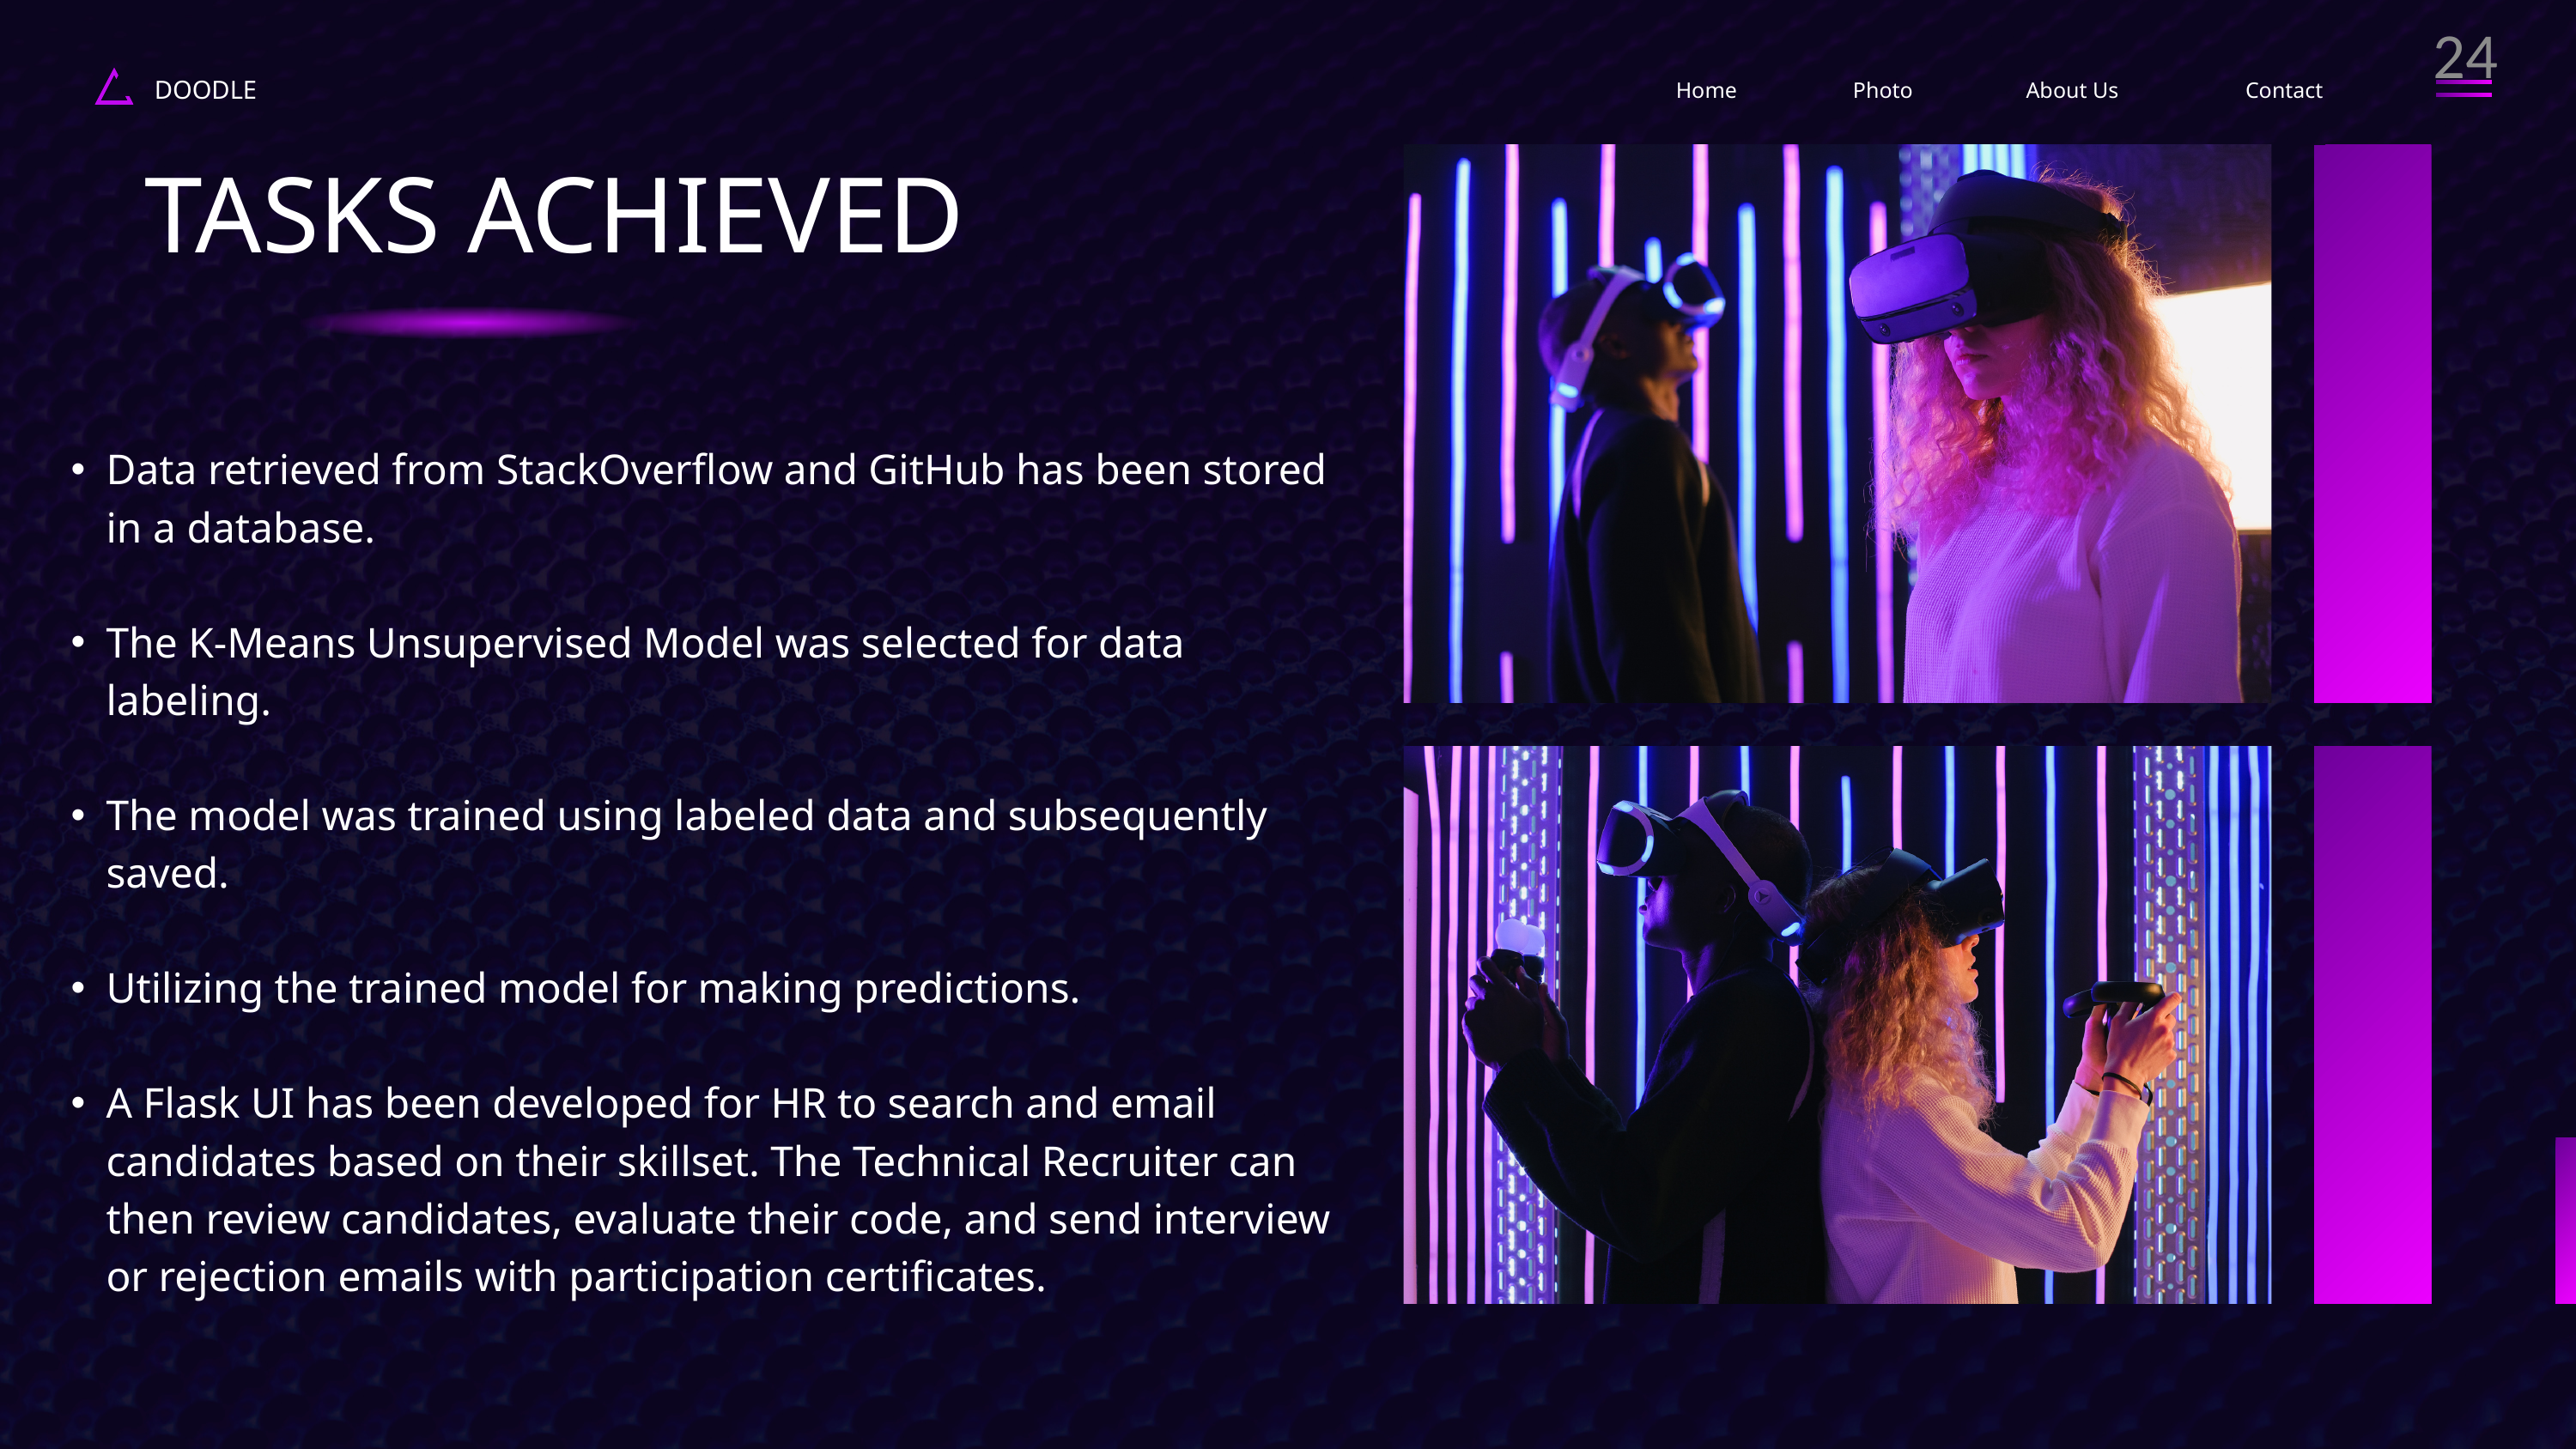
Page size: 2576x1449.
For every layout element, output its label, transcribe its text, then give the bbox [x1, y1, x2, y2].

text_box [2313, 144, 2432, 703]
text_box [94, 67, 134, 105]
text_box TASKS ACHIEVED [144, 127, 1308, 274]
text_box Home [1675, 72, 1790, 103]
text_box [1403, 745, 2272, 1304]
text_box Photo [1852, 72, 1957, 103]
slide_number 24 [2210, 27, 2512, 78]
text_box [2555, 1137, 2576, 1304]
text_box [2313, 745, 2432, 1304]
text_box Data retrieved from StackOverflow and GitHub has been stored in a database. The K-Means Unsupervised Model was selected for data labeling. The model was trained using labeled data and subsequently saved. Utilizing the trained model for making predictions. A Flask UI has been developed for HR to search and email candidates based on their skillset. The Technical Recruiter can then review candidates, evaluate their code, and send interview or rejection emails with participation certificates. [36, 435, 1361, 1357]
text_box [296, 306, 645, 341]
text_box Contact [2245, 78, 2384, 103]
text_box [2435, 79, 2493, 84]
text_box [2435, 92, 2493, 97]
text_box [1403, 144, 2272, 703]
text_box About Us [2026, 72, 2176, 103]
text_box [0, 0, 2576, 1449]
text_box DOODLE [154, 69, 350, 105]
